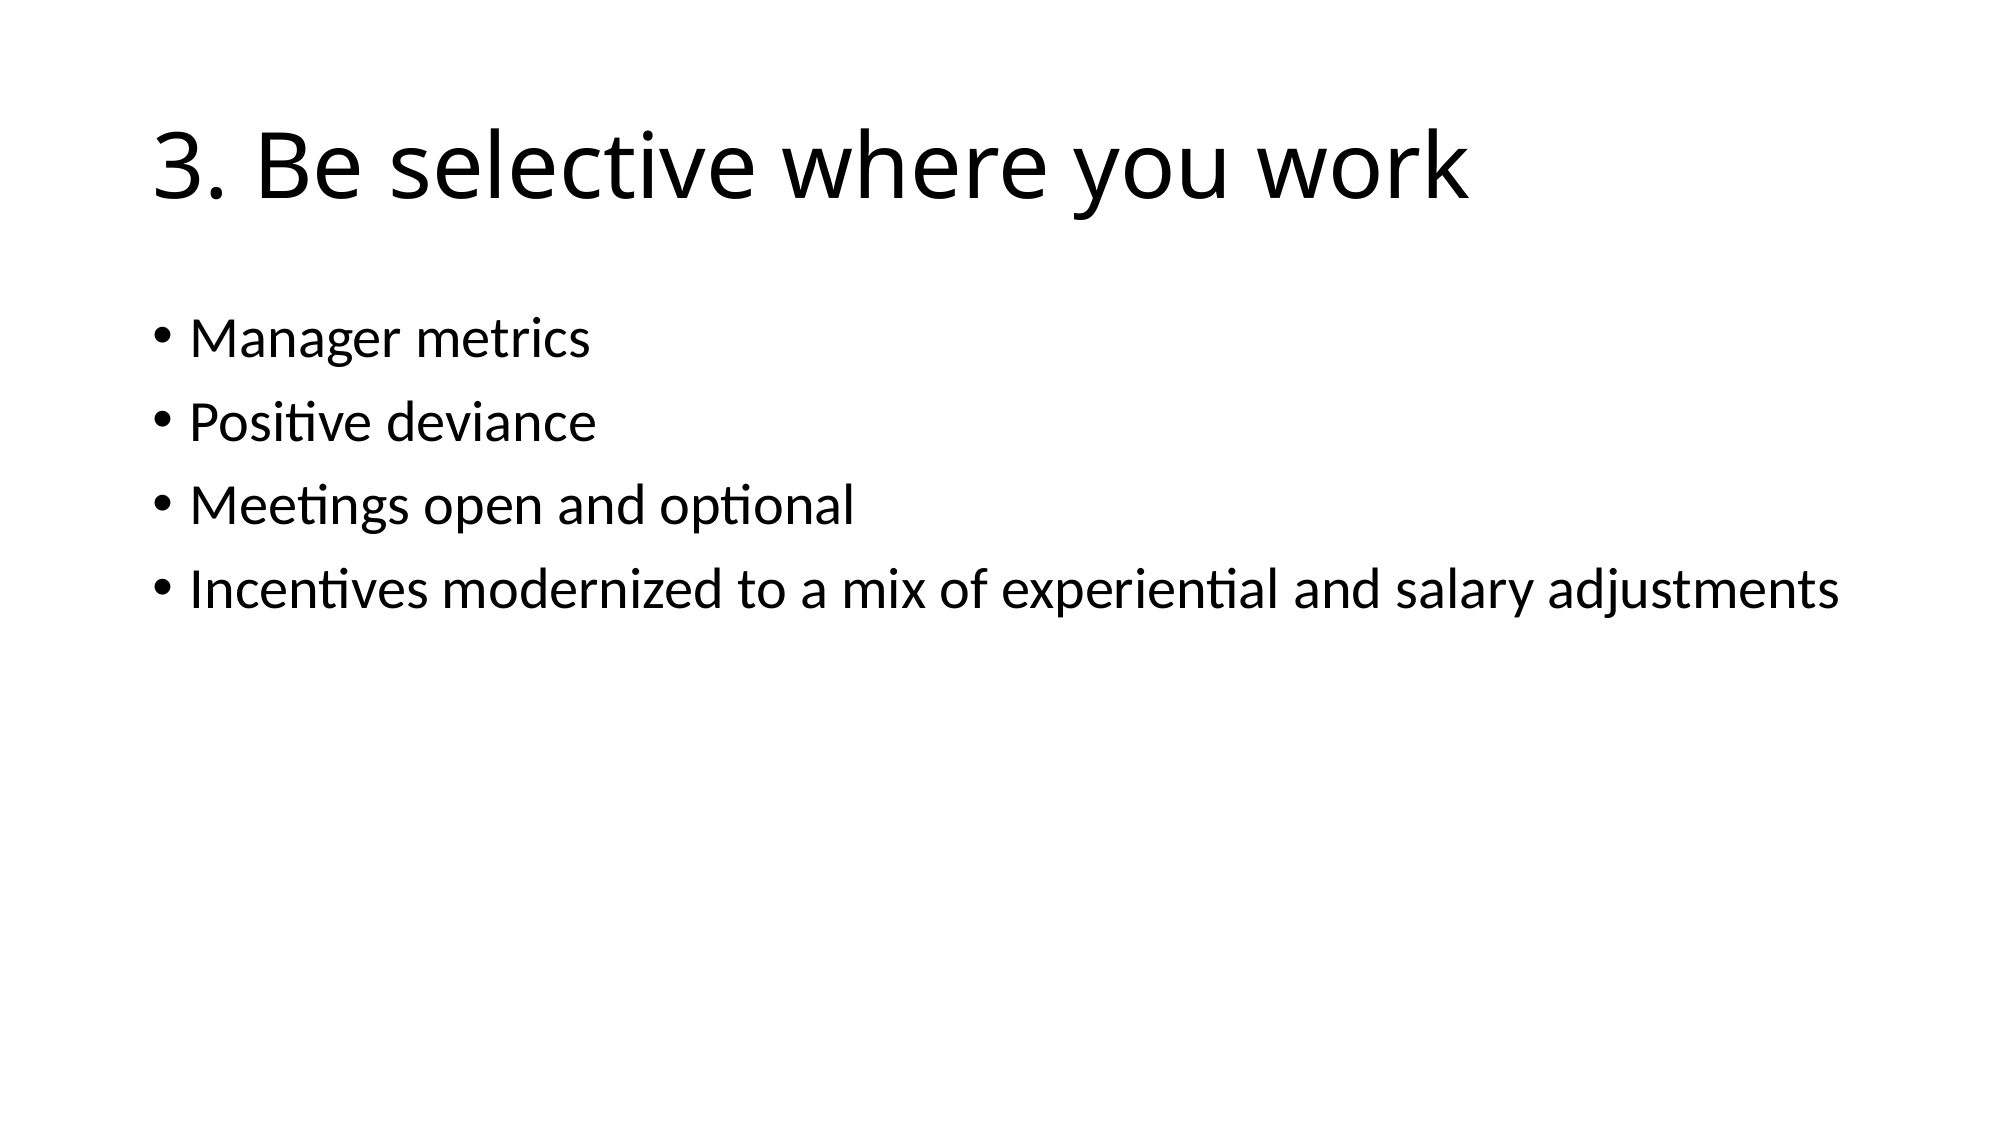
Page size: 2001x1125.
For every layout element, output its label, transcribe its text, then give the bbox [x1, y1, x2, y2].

list Manager metrics Positive deviance Meetings open and optional Incentives modernized to a mix of experiential and salary adjustments [137, 299, 1863, 1014]
title 3. Be selective where you work [137, 59, 1863, 278]
